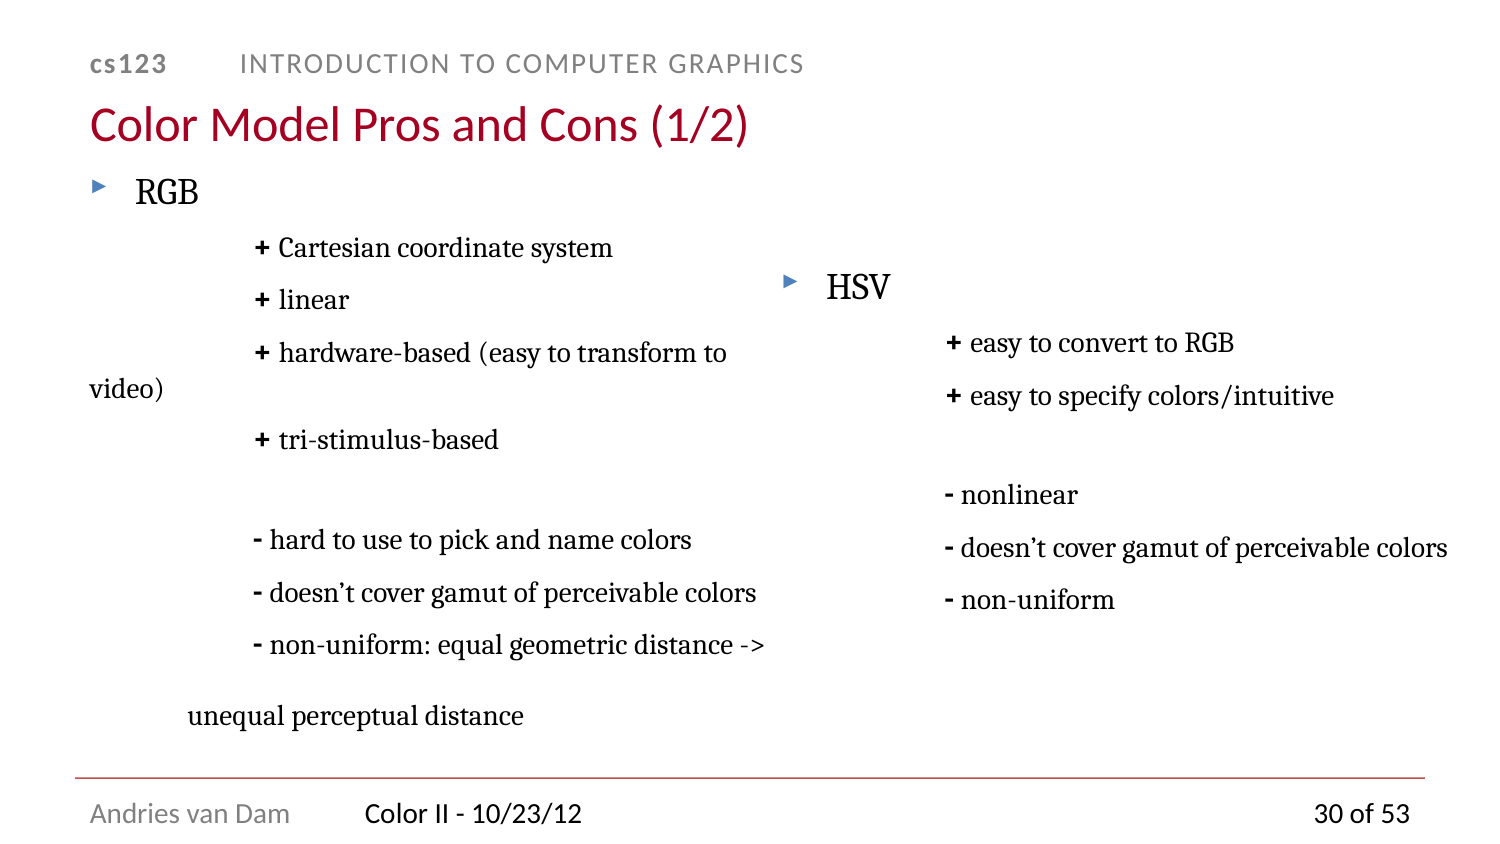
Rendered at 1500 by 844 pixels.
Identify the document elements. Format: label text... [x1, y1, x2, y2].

list RGB + Cartesian coordinate system + linear + hardware-based (easy to transform to video) + tri-stimulus-based - hard to use to pick and name colors - doesn’t cover gamut of perceivable colors - non-uniform: equal geometric distance -> unequal perceptual distance HSV + easy to convert to RGB + easy to specify colors/intuitive - nonlinear - doesn’t cover gamut of perceivable colors - non-uniform [75, 159, 1488, 766]
footer Color II - 10/23/12 [350, 787, 1213, 827]
title Color Model Pros and Cons (1/2) [75, 84, 1425, 160]
slide_number 30 of 53 [1224, 787, 1425, 827]
